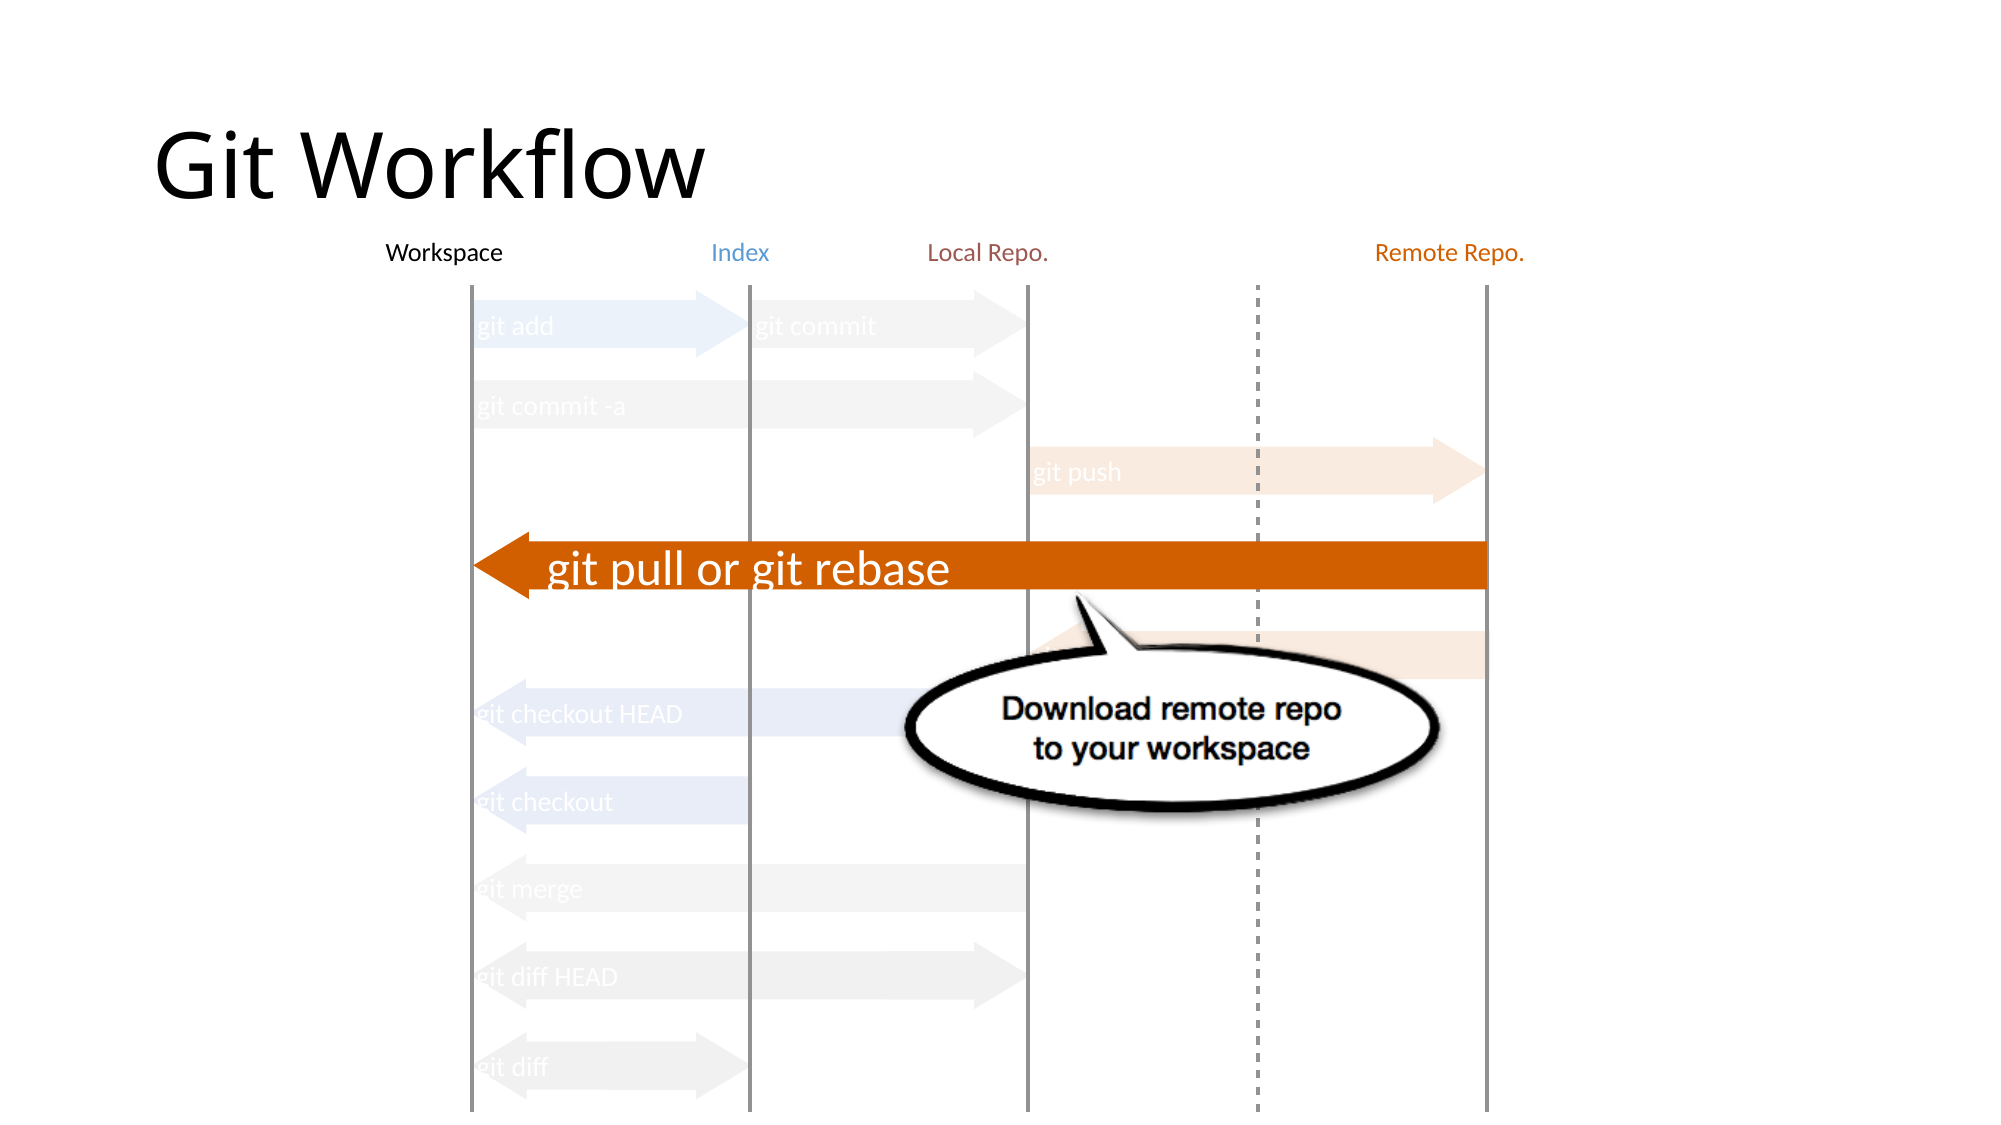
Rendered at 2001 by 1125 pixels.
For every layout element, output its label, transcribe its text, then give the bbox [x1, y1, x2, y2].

text_box Workspace [379, 228, 510, 273]
text_box git pull or git rebase [473, 531, 1487, 600]
text_box [375, 290, 1625, 1120]
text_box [470, 941, 1030, 1100]
text_box Local Repo. [921, 228, 1055, 273]
picture [903, 585, 1442, 814]
title Git Workflow [137, 59, 1863, 278]
text_box Remote Repo. [1369, 228, 1532, 273]
text_box Index [705, 228, 776, 273]
